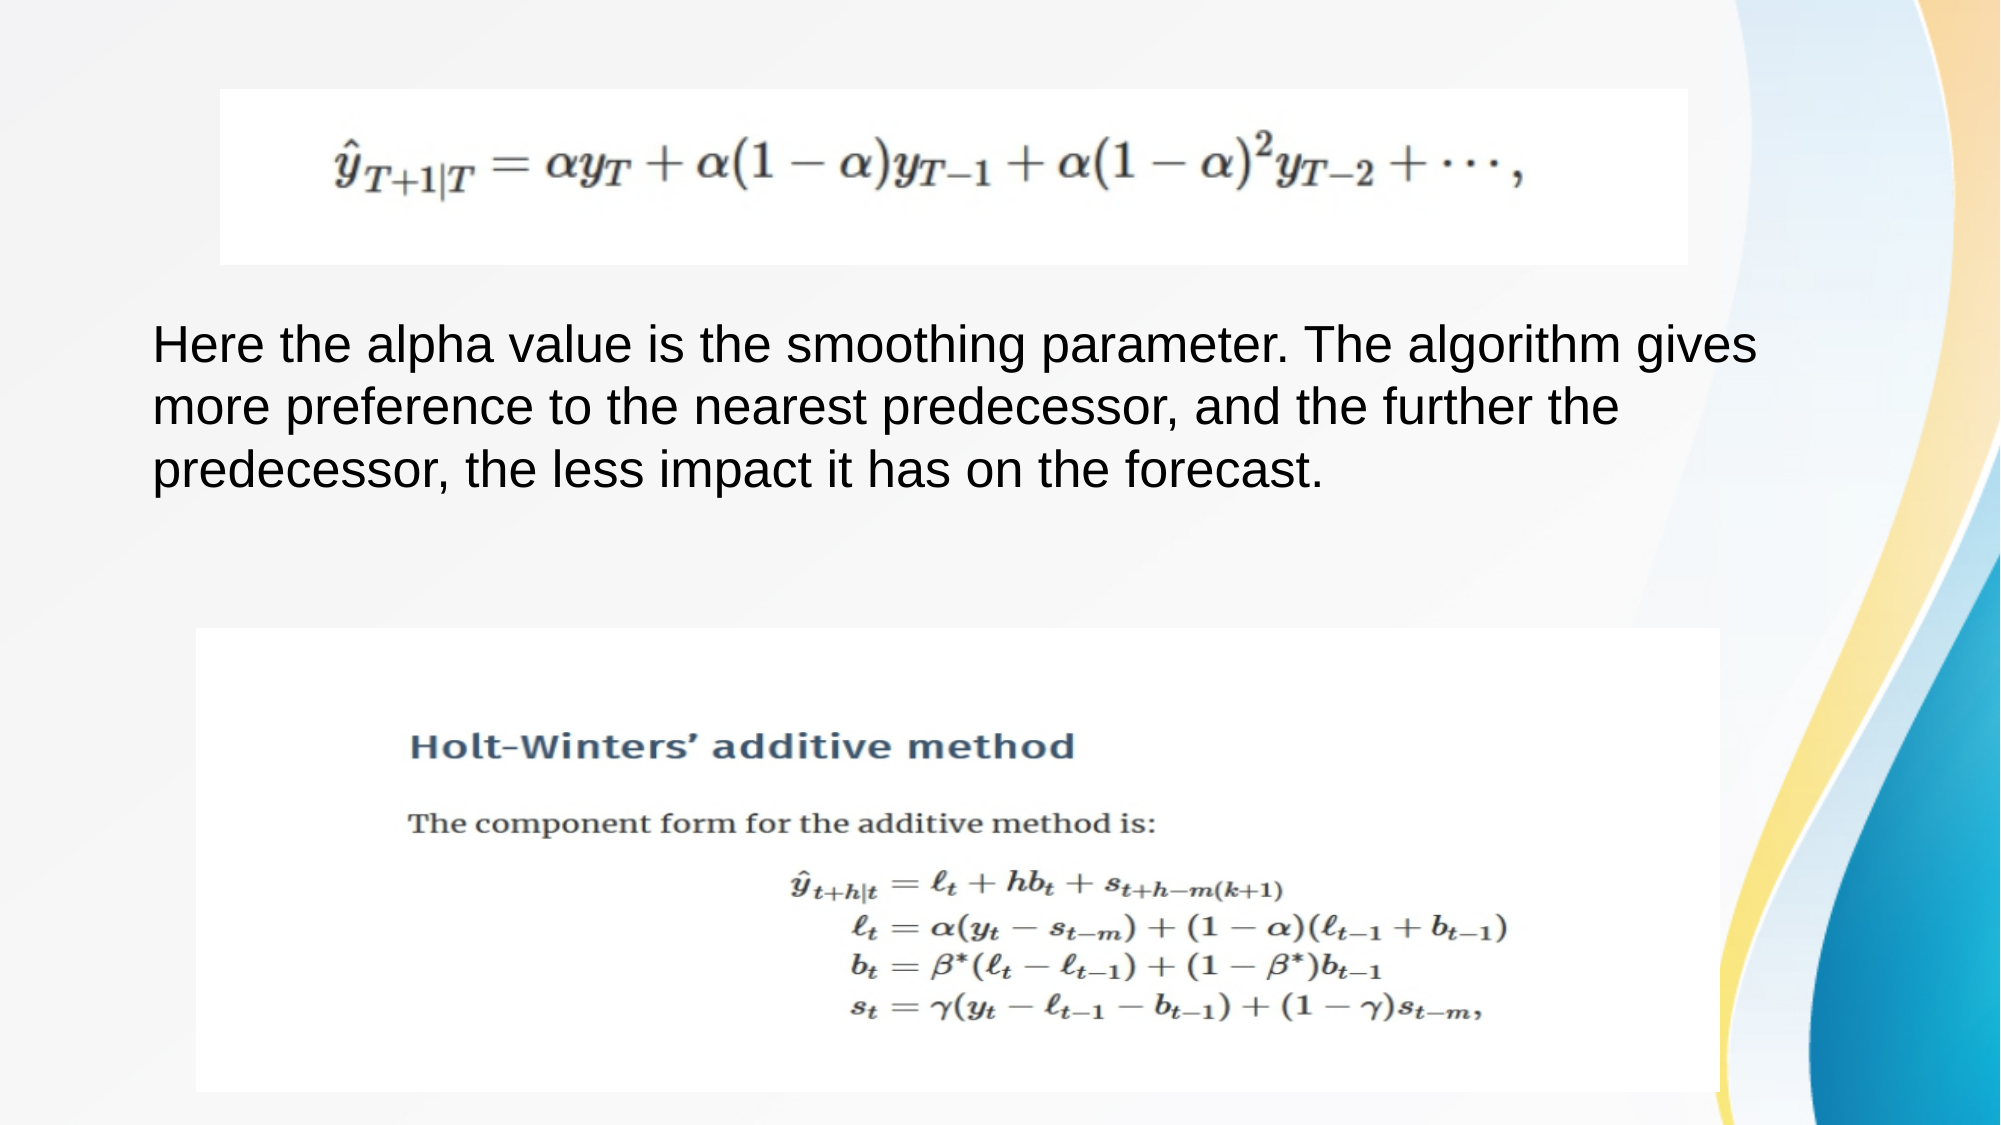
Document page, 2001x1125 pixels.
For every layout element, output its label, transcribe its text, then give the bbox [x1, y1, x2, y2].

slide_number [1433, 1024, 1900, 1103]
picture [0, 0, 2001, 1125]
list Here the alpha value is the smoothing parameter. The algorithm gives more preference to the nearest predecessor, and the further the predecessor, the less impact it has on the forecast. [137, 302, 1818, 857]
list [220, 89, 1688, 266]
